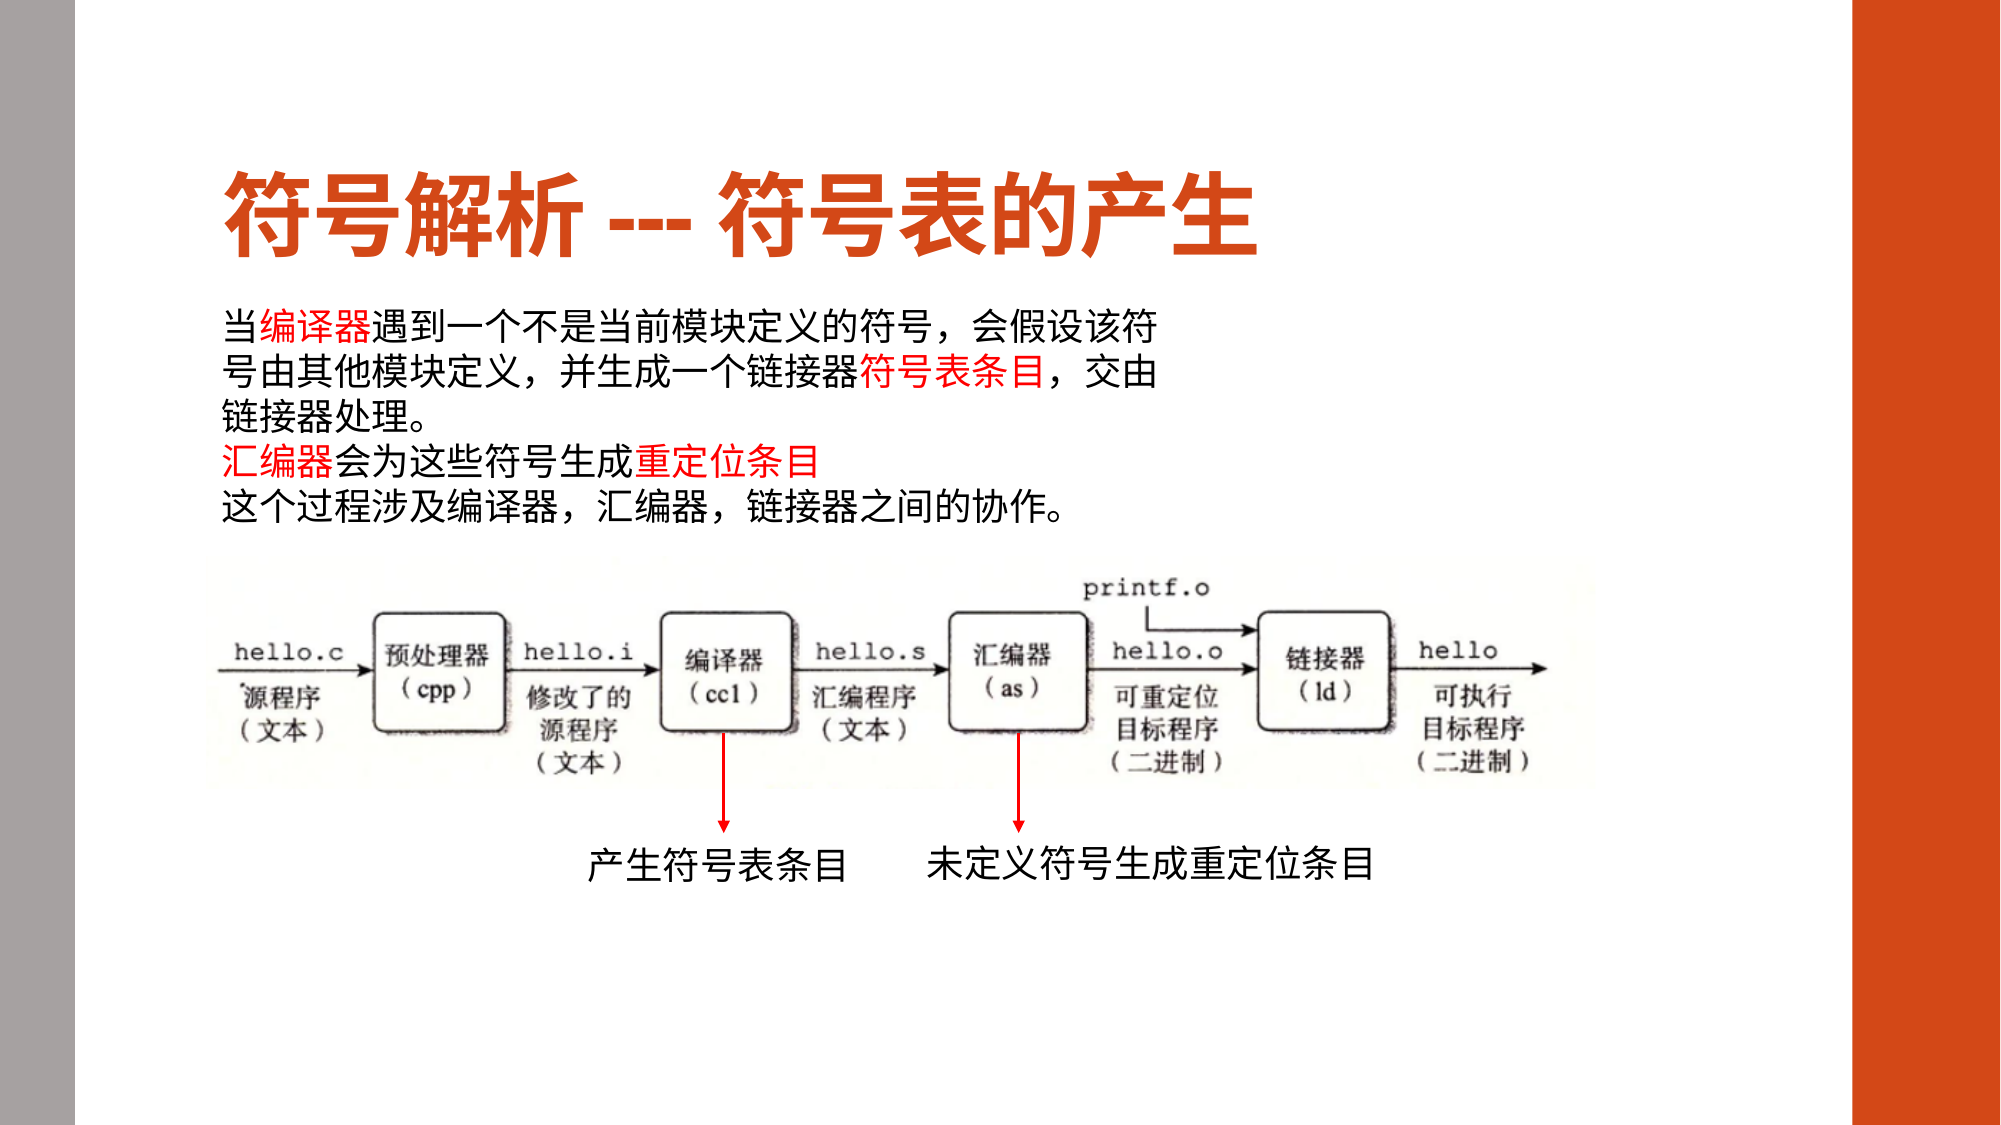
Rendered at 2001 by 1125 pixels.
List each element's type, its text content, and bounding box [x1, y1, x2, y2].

text_box 当编译器遇到一个不是当前模块定义的符号，会假设该符号由其他模块定义，并生成一个链接器符号表条目，交由链接器处理。 汇编器会为这些符号生成重定位条目 这个过程涉及编译器，汇编器，链接器之间的协作。 [206, 295, 1207, 536]
text_box 未定义符号生成重定位条目 [911, 833, 1413, 893]
text_box 产生符号表条目 [573, 834, 912, 895]
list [206, 556, 1618, 789]
title 符号解析---符号表的产生 [206, 48, 1797, 278]
